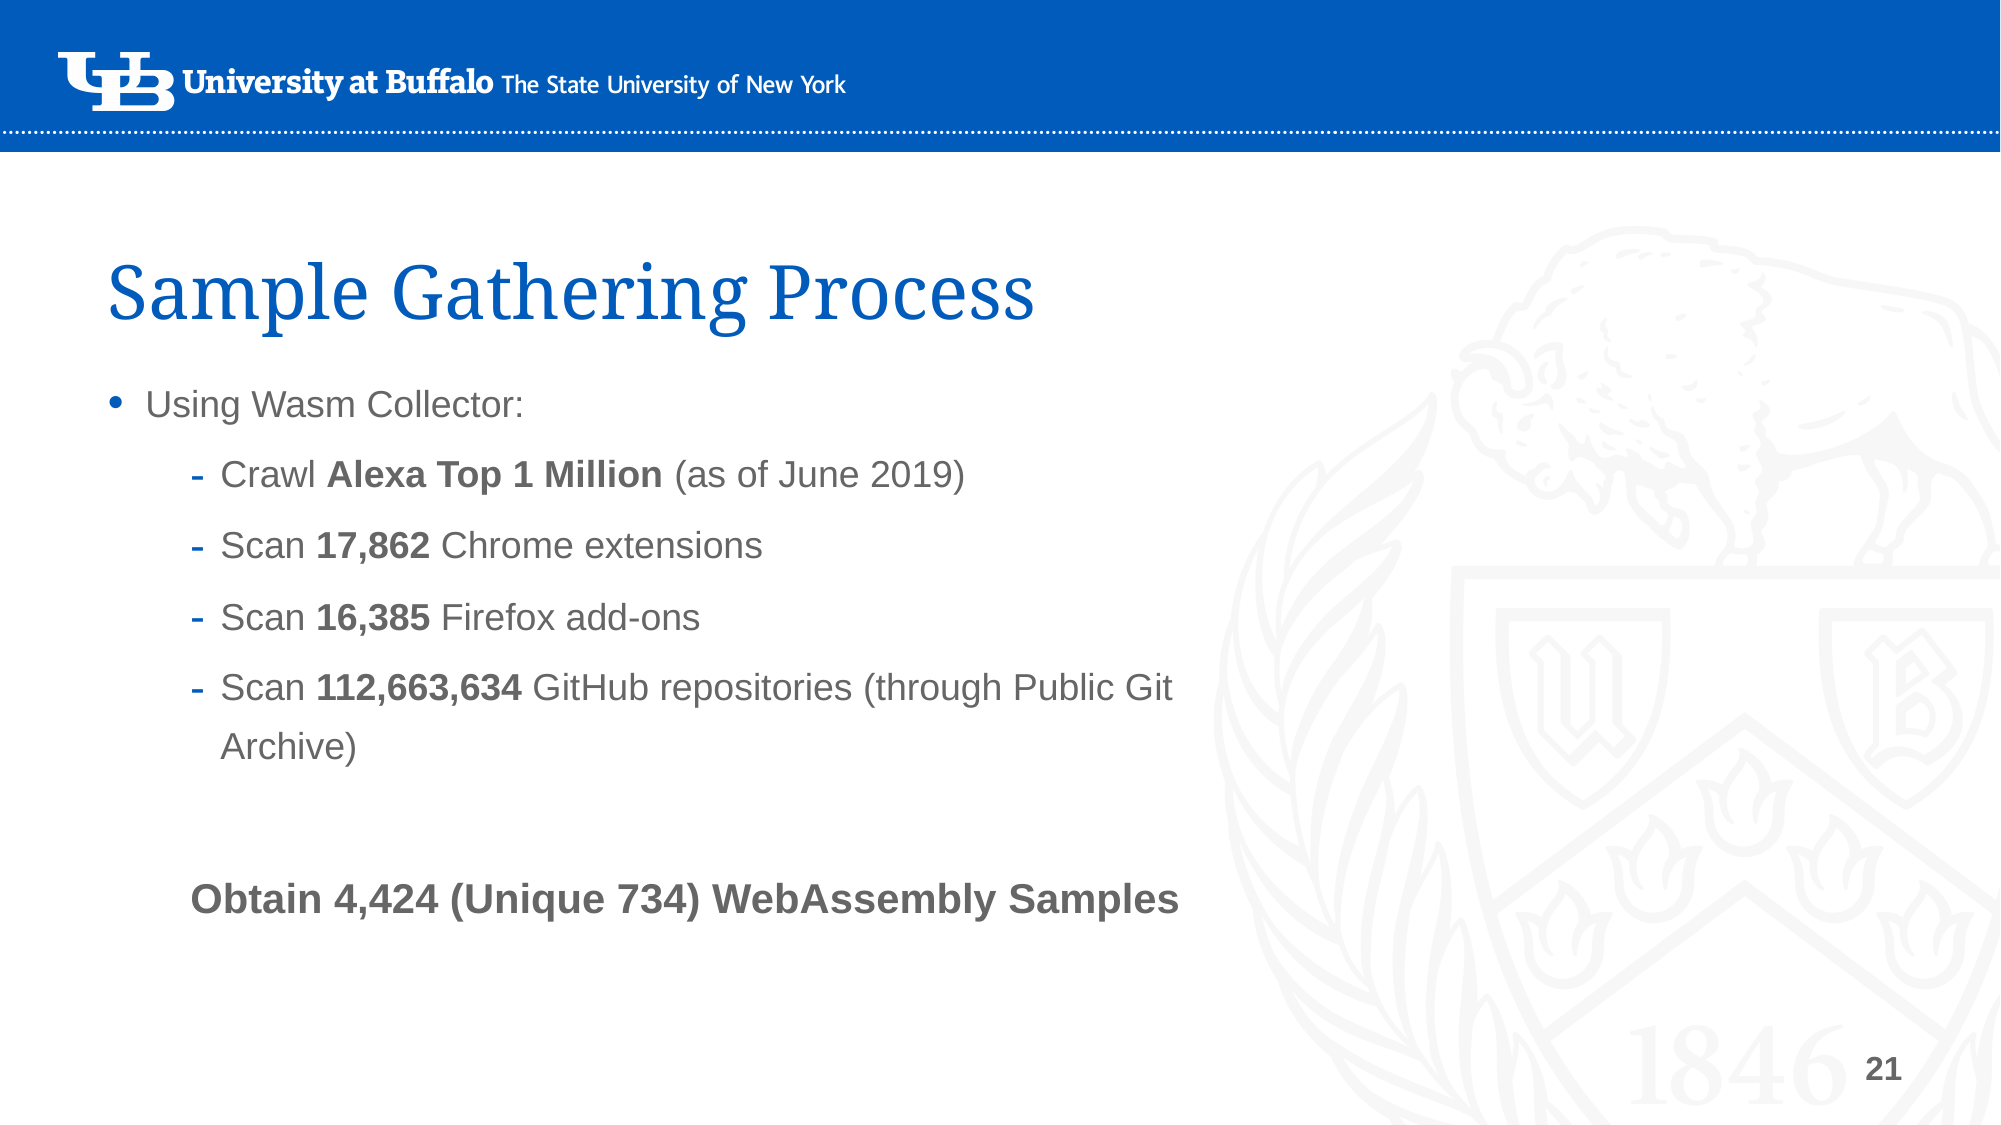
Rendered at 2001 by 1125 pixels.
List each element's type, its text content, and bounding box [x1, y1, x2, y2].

title Sample Gathering Process [93, 246, 1234, 343]
list Using Wasm Collector: Crawl Alexa Top 1 Million (as of June 2019) Scan 17,862 Chrome extensions Scan 16,385 Firefox add-ons Scan 112,663,634 GitHub repositories (through Public Git Archive) Obtain 4,424 (Unique 734) WebAssembly Samples [93, 358, 1234, 1010]
picture [0, 0, 2001, 1125]
footer 21 [1242, 1036, 1918, 1097]
